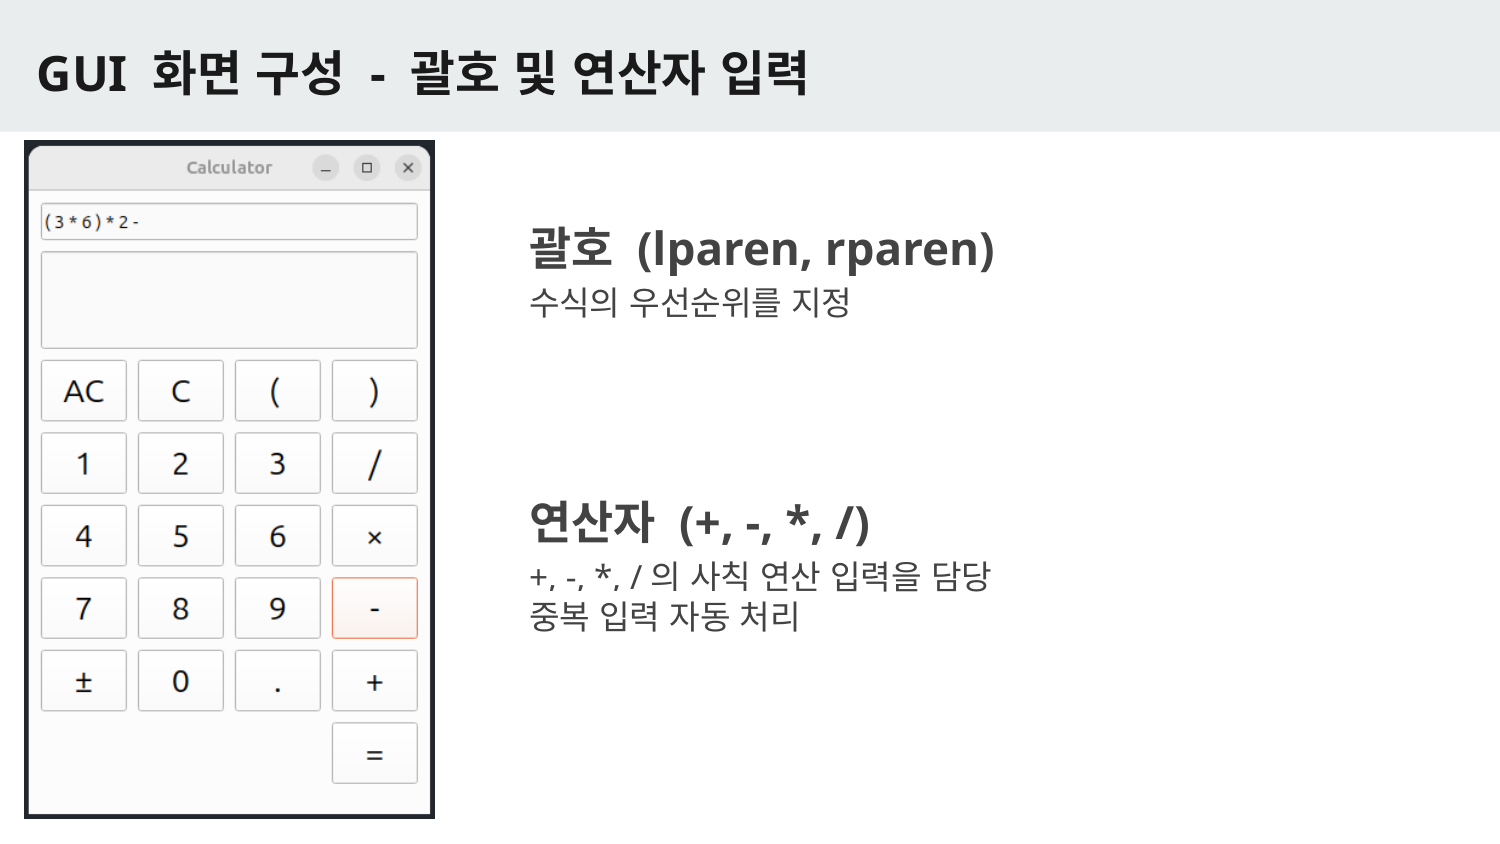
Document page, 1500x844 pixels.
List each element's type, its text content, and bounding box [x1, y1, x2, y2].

title GUI 화면 구성 - 괄호 및 연산자 입력 [21, 27, 1284, 116]
picture [24, 139, 435, 819]
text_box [513, 478, 1421, 769]
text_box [513, 204, 1421, 478]
